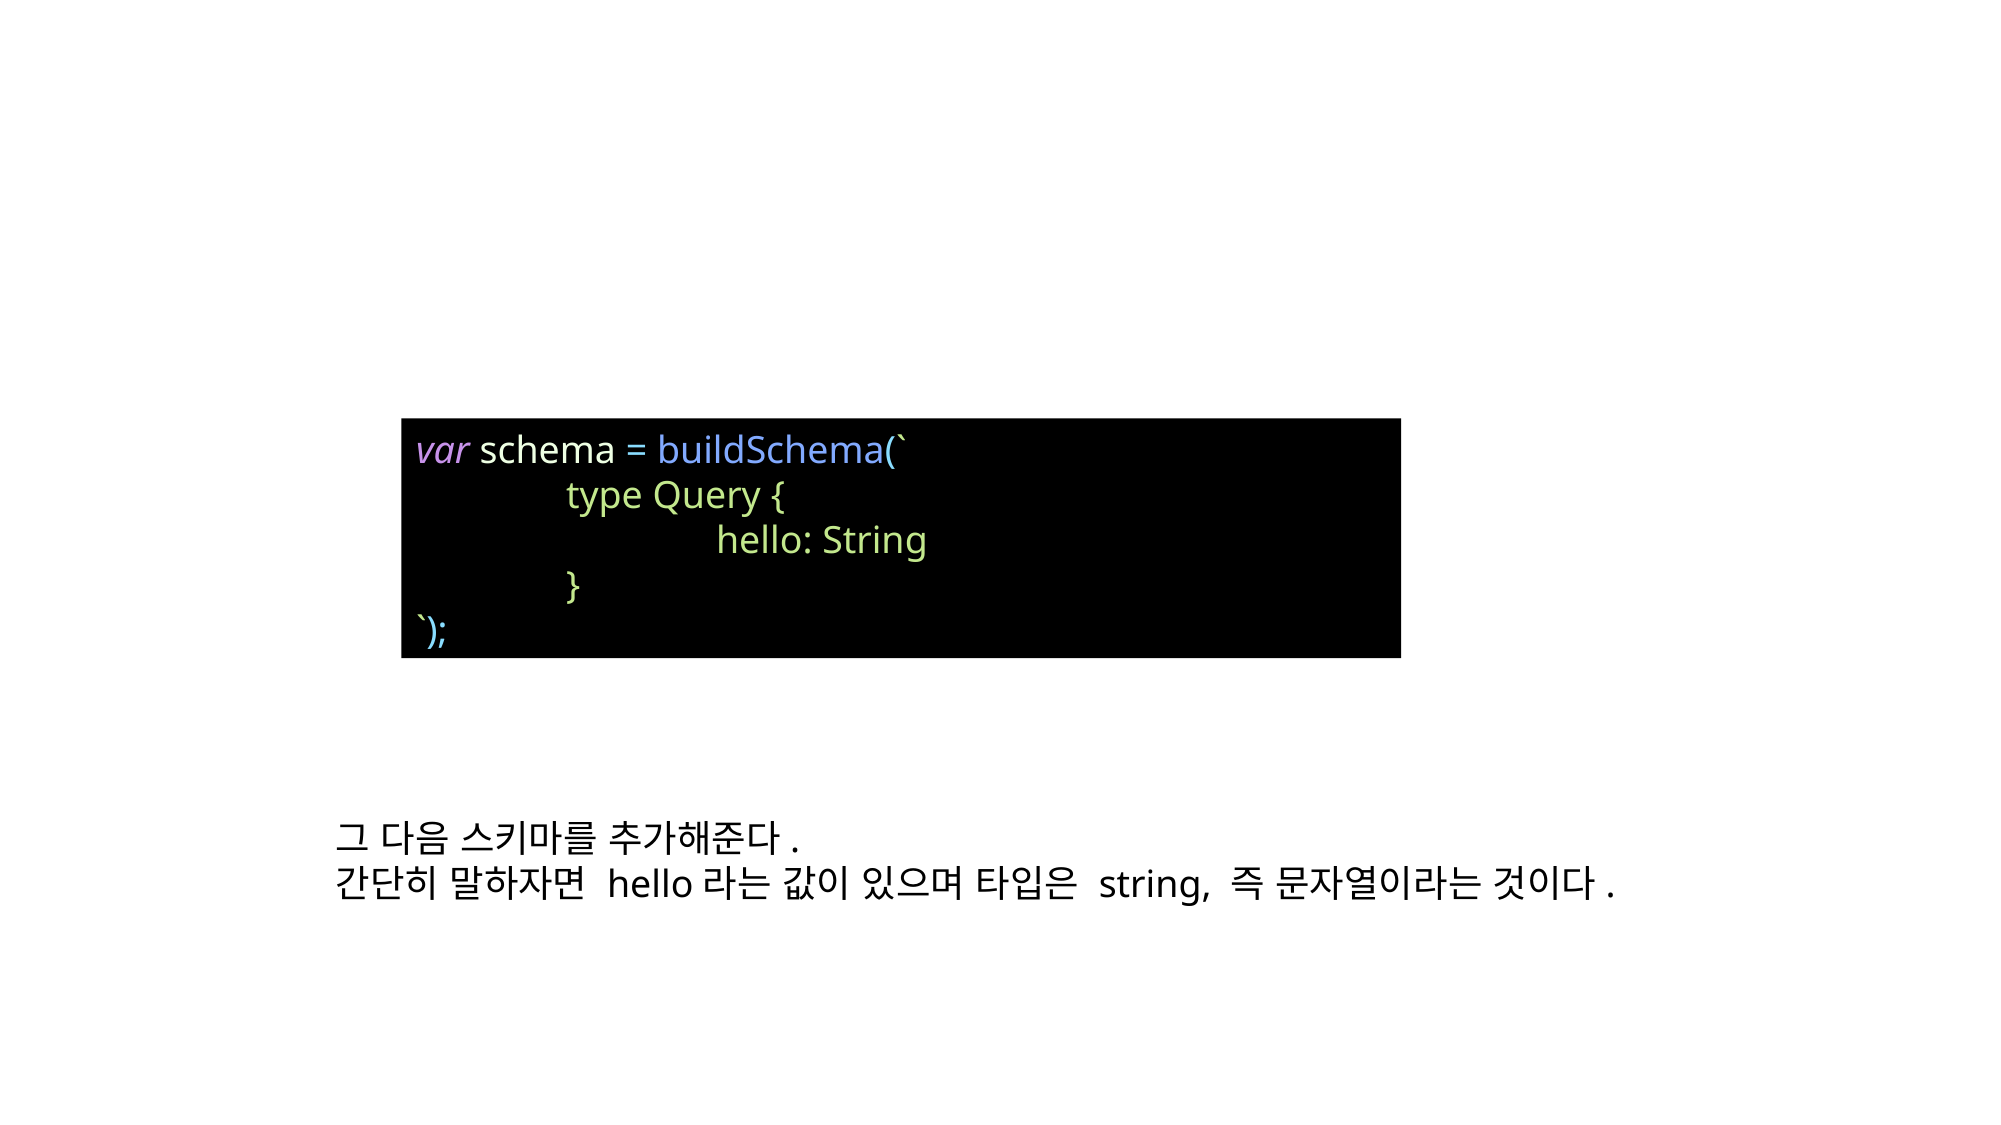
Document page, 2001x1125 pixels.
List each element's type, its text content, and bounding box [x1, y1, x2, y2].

text_box 그 다음 스키마를 추가해준다. 간단히 말하자면 hello라는 값이 있으며 타입은 string, 즉 문자열이라는 것이다. [320, 807, 1631, 913]
text_box var schema = buildSchema(` type Query { hello: String } `); [401, 418, 1402, 659]
